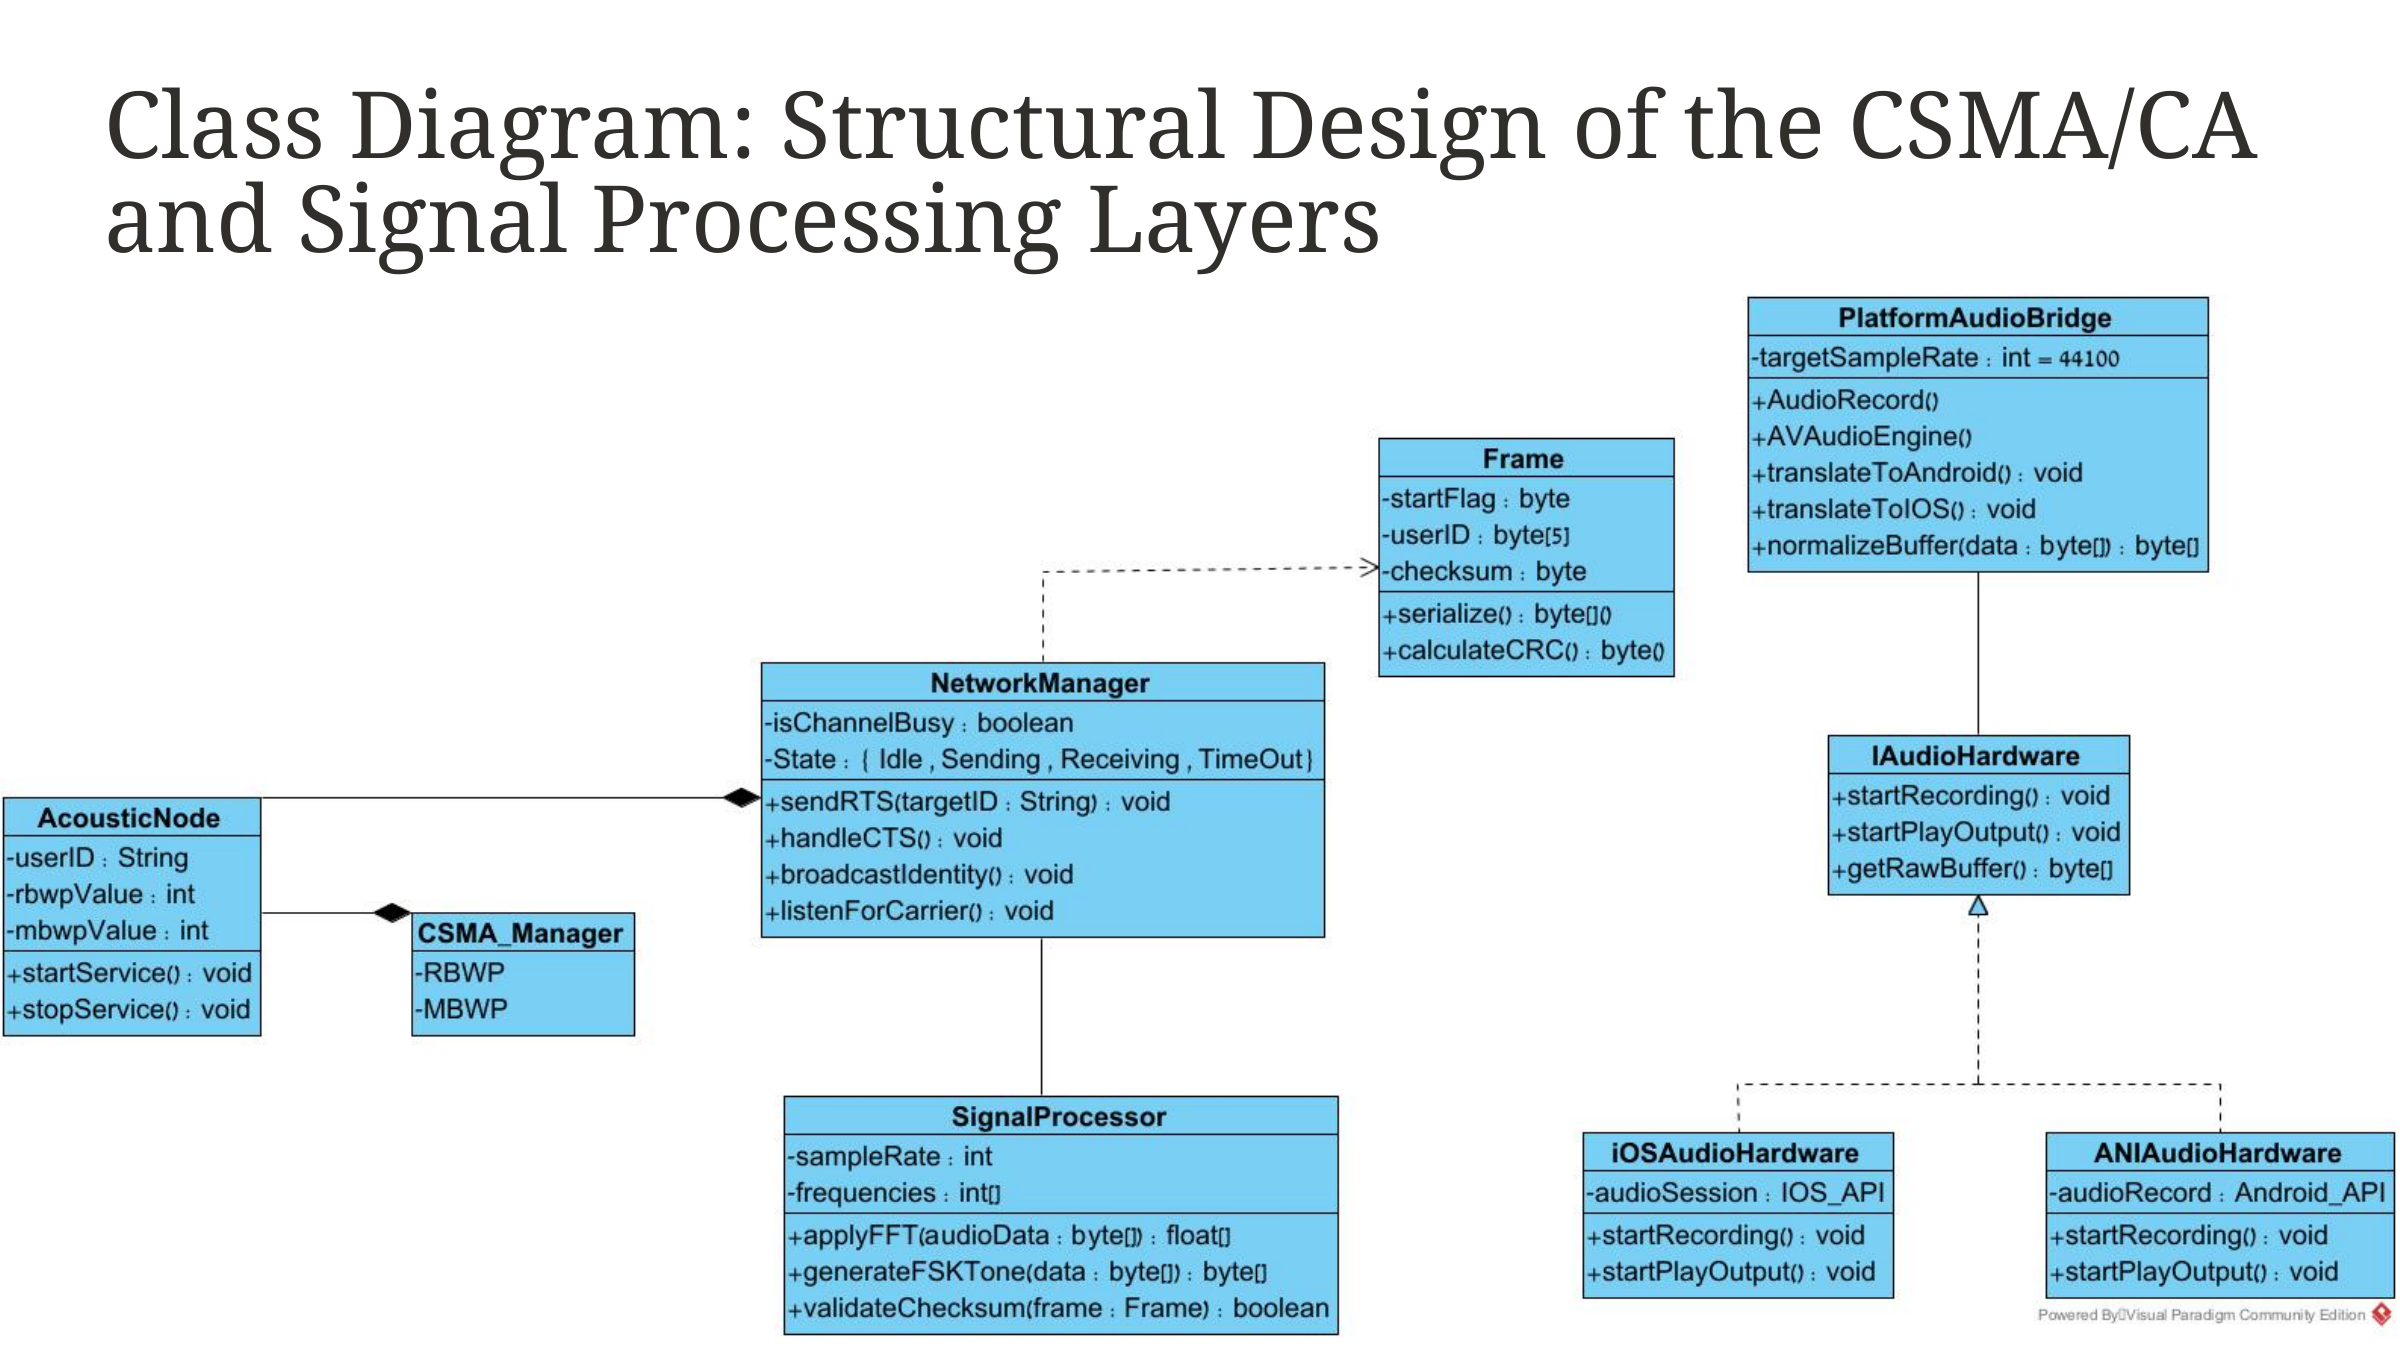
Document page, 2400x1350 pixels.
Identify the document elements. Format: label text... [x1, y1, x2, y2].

text_box Class Diagram: Structural Design of the CSMA/CA and Signal Processing Layers [104, 83, 2364, 294]
picture [0, 294, 2400, 1340]
